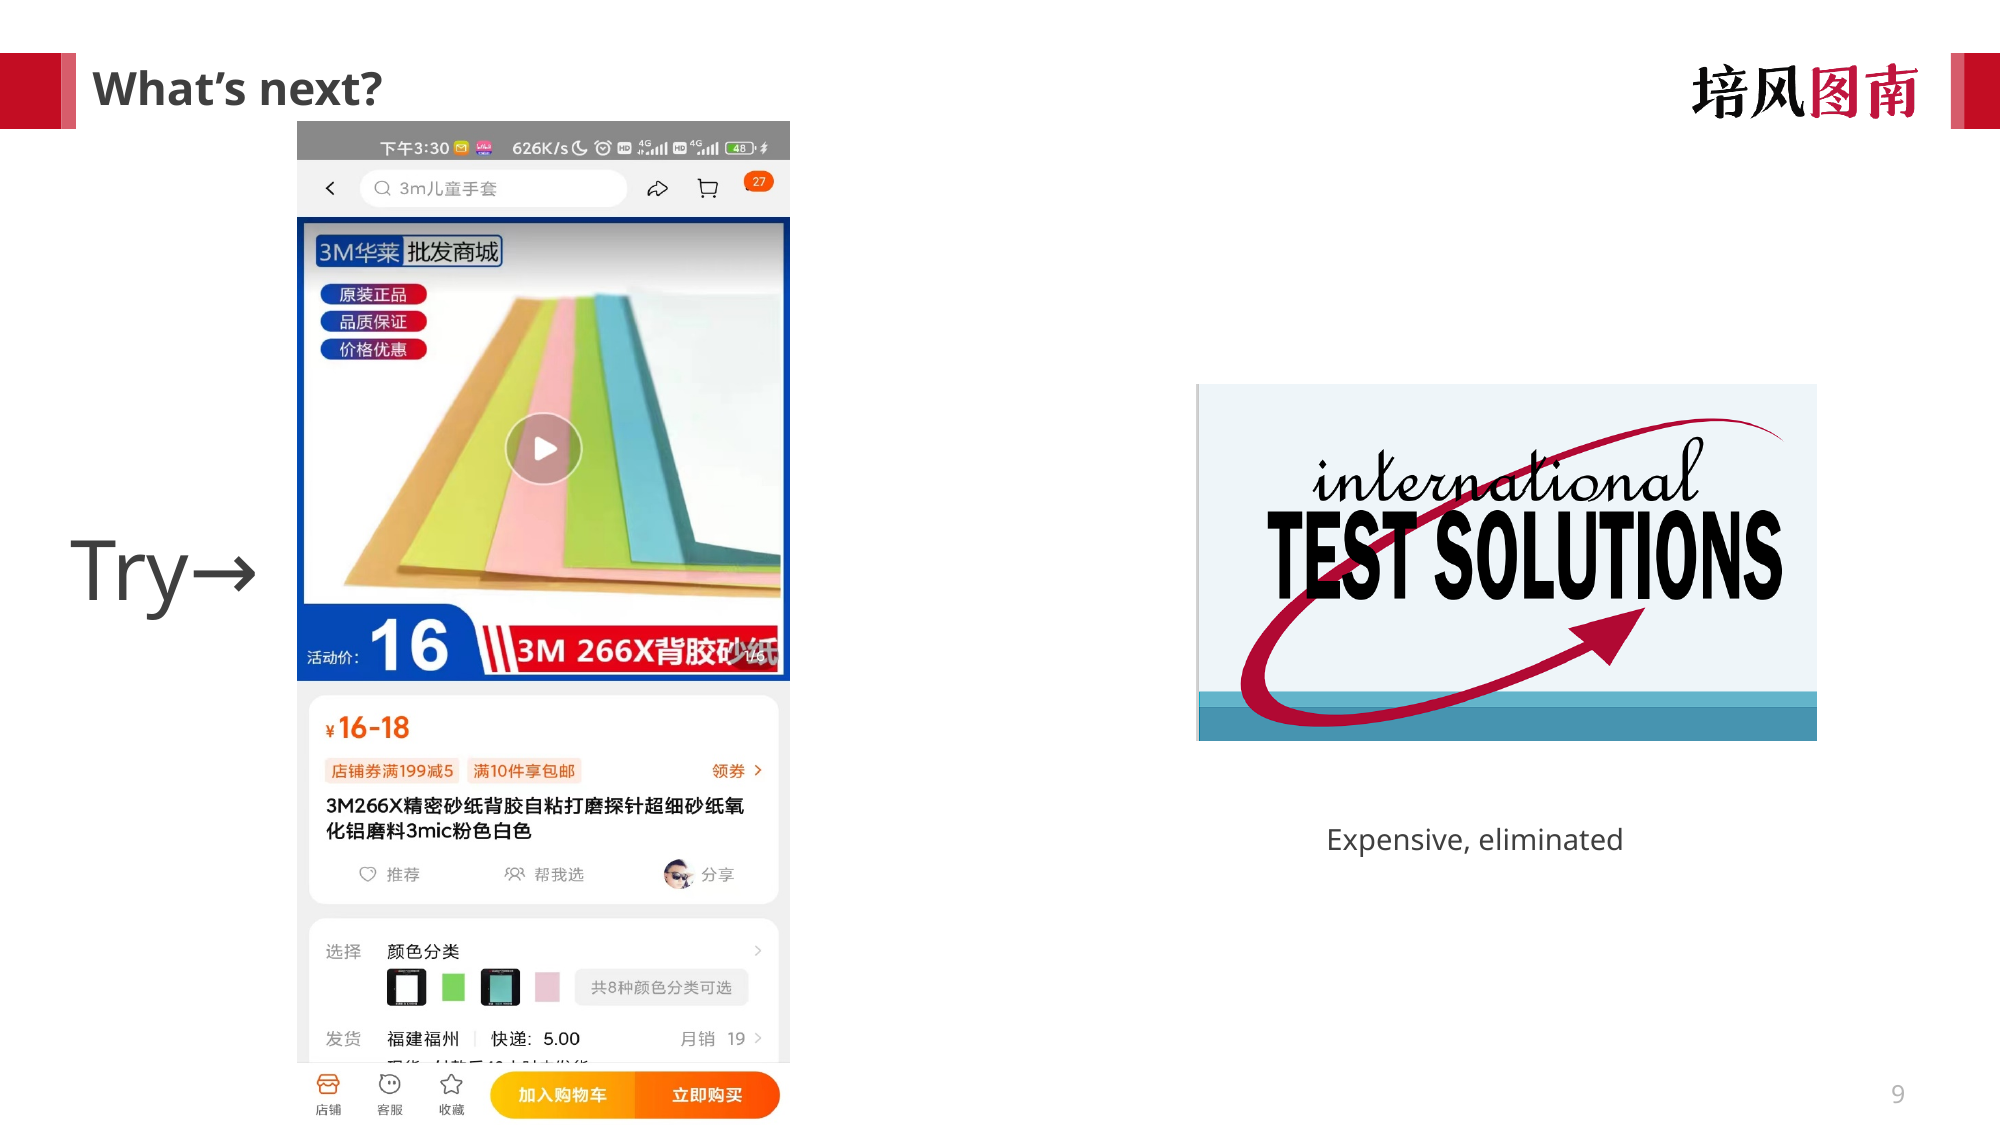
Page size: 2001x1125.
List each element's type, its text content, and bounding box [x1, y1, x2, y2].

slide_number 9 [1838, 1064, 1921, 1125]
picture [1196, 384, 1817, 741]
picture [1688, 61, 1921, 123]
text_box Expensive, eliminated [1308, 806, 1777, 866]
title What’s next? [77, 58, 1586, 122]
text_box Try→ [52, 489, 297, 770]
picture [297, 121, 790, 1125]
